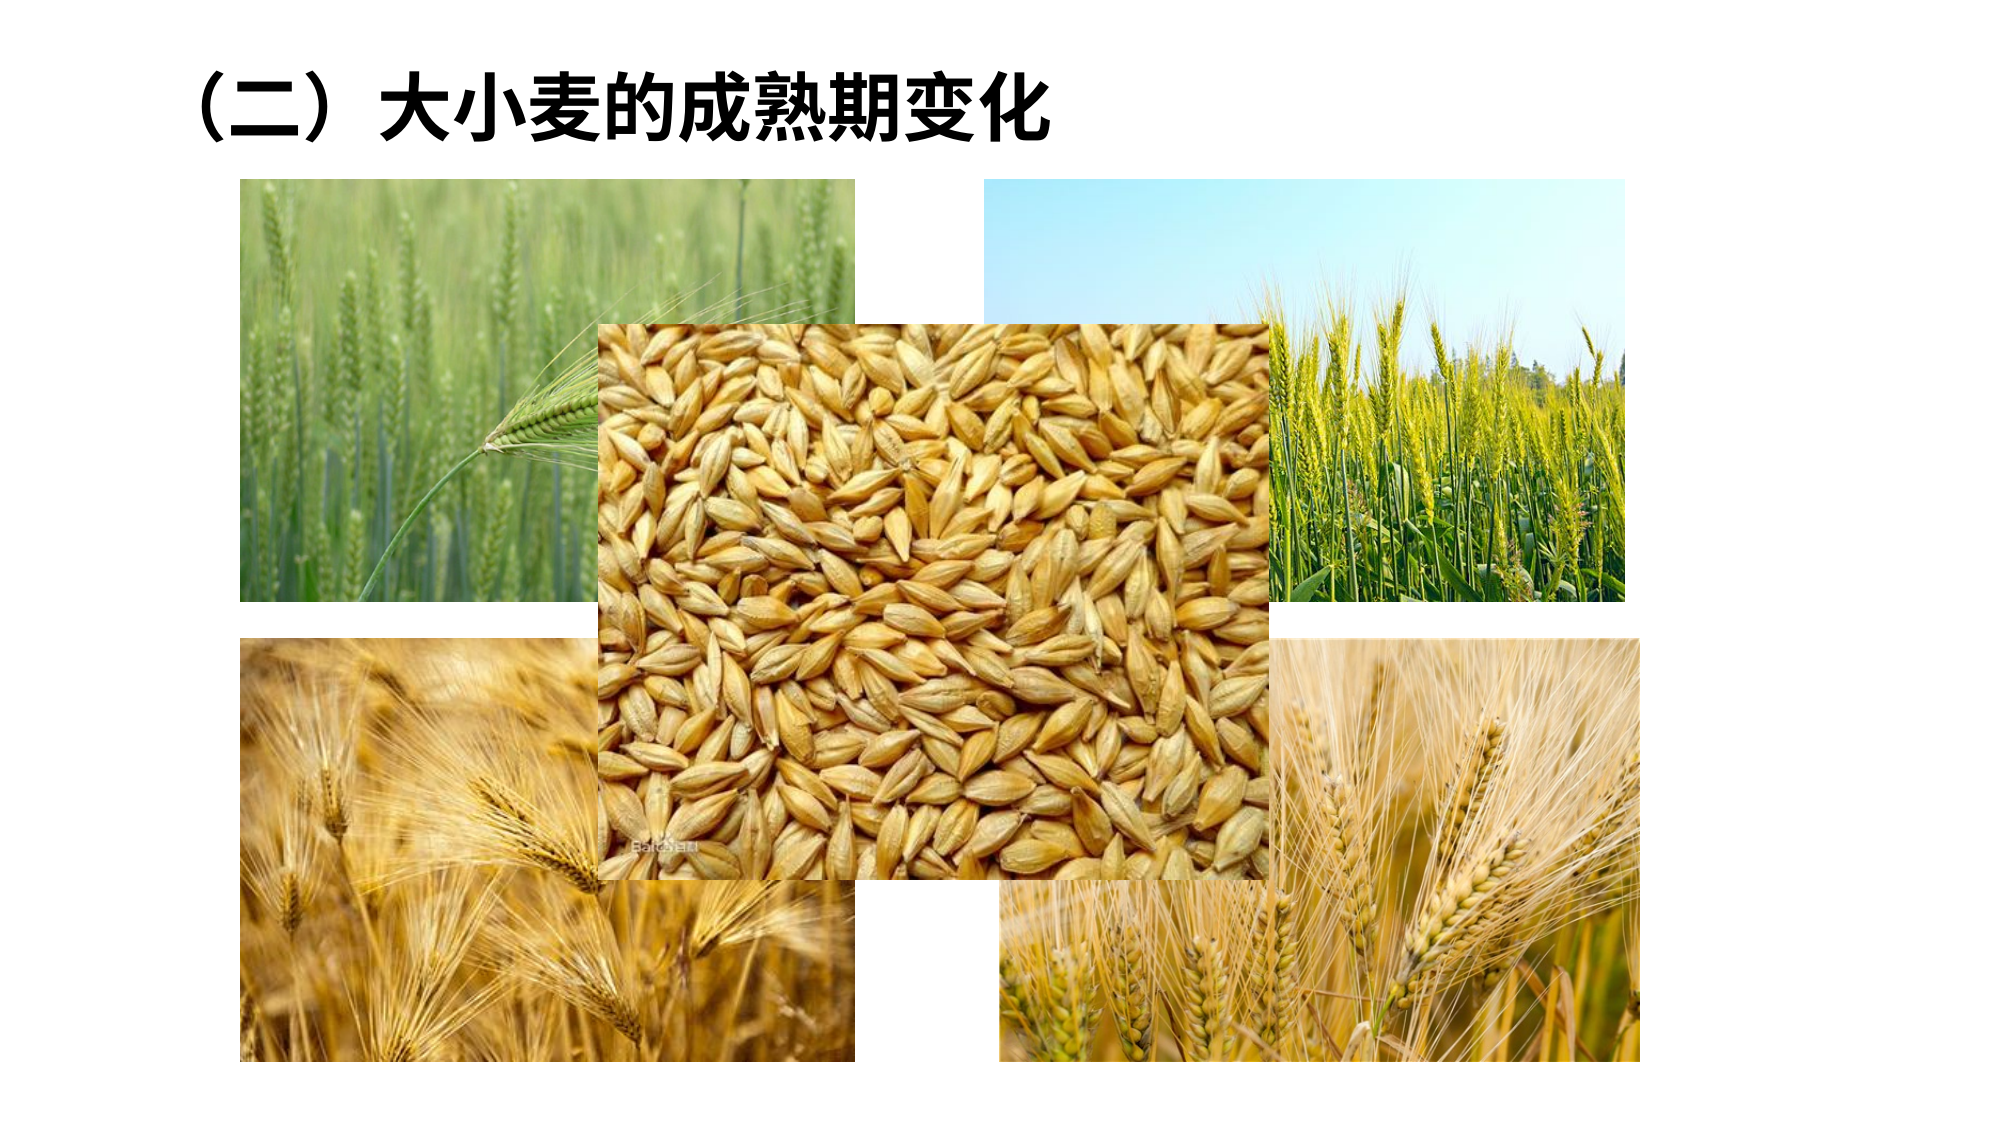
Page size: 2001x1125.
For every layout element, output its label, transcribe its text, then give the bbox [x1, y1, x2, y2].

text_box （二）大小麦的成熟期变化 [137, 0, 1863, 159]
picture [239, 179, 1640, 1062]
